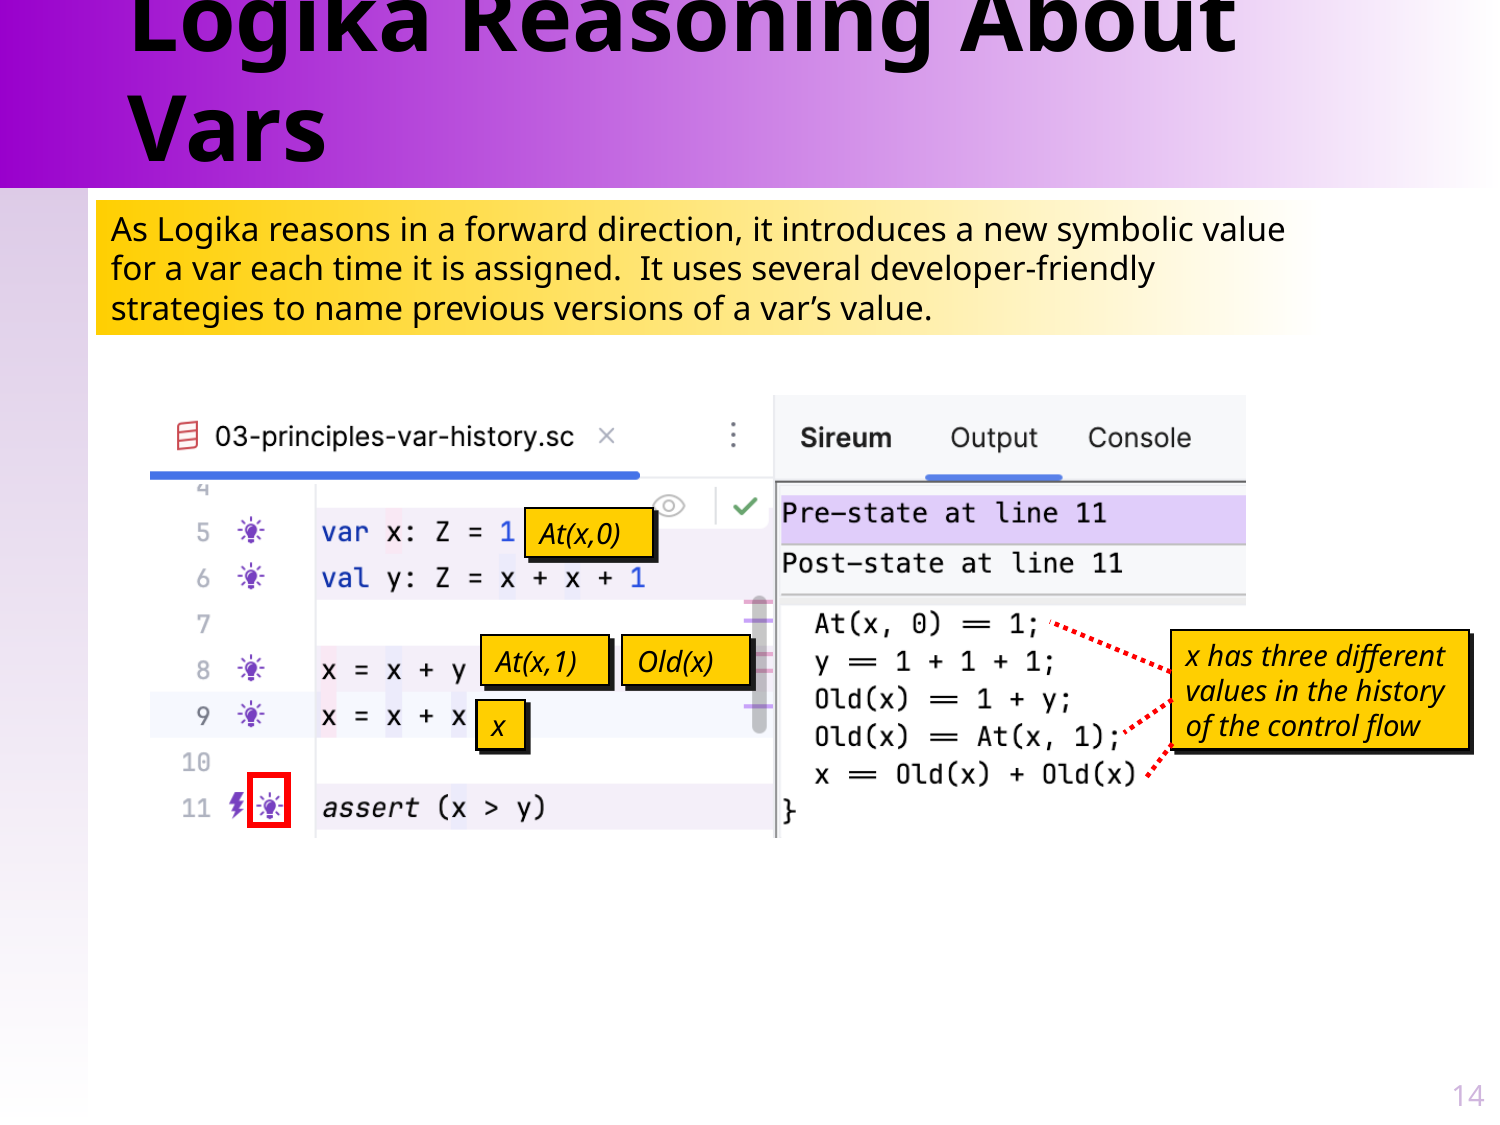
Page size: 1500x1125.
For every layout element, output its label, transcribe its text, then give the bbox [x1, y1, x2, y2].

title Logika Reasoning About Vars [112, 0, 1451, 188]
text_box As Logika reasons in a forward direction, it introduces a new symbolic value for a var each time it is assigned. It uses several developer-friendly strategies to name previous versions of a var’s value. [96, 200, 1321, 335]
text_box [1049, 621, 1469, 778]
slide_number 14 [1424, 1049, 1500, 1125]
picture [149, 395, 1246, 838]
